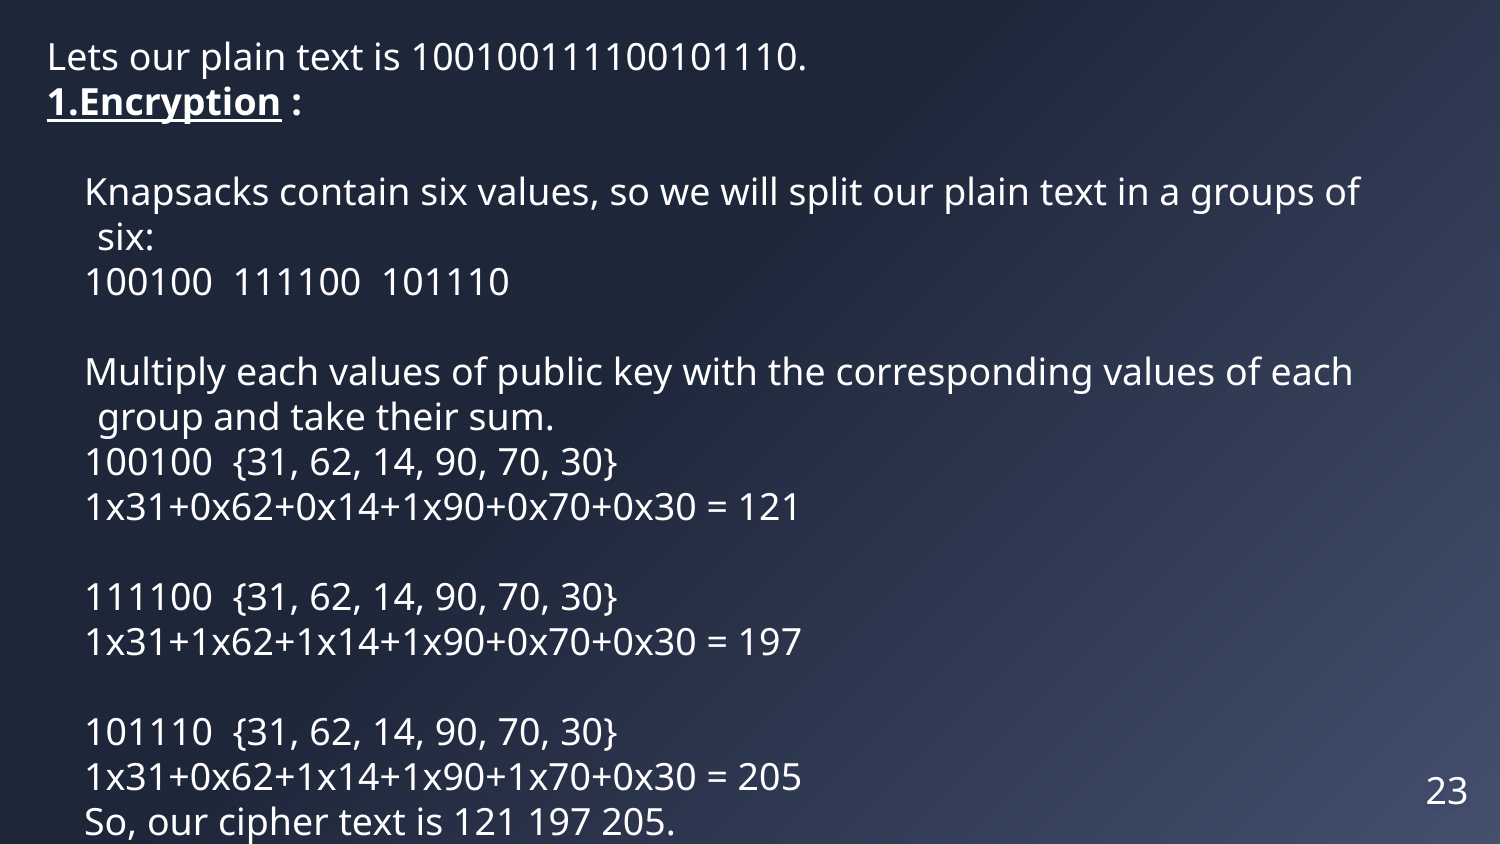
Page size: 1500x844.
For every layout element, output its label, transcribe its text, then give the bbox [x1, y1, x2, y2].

slide_number 23 [1400, 761, 1469, 814]
text_box Lets our plain text is 100100111100101110. 1.Encryption : Knapsacks contain six values, so we will split our plain text in a groups of six: 100100 111100 101110 Multiply each values of public key with the corresponding values of each group and take their sum. 100100 {31, 62, 14, 90, 70, 30} 1x31+0x62+0x14+1x90+0x70+0x30 = 121 111100 {31, 62, 14, 90, 70, 30} 1x31+1x62+1x14+1x90+0x70+0x30 = 197 101110 {31, 62, 14, 90, 70, 30} 1x31+0x62+1x14+1x90+1x70+0x30 = 205 So, our cipher text is 121 197 205. [31, 25, 1400, 844]
